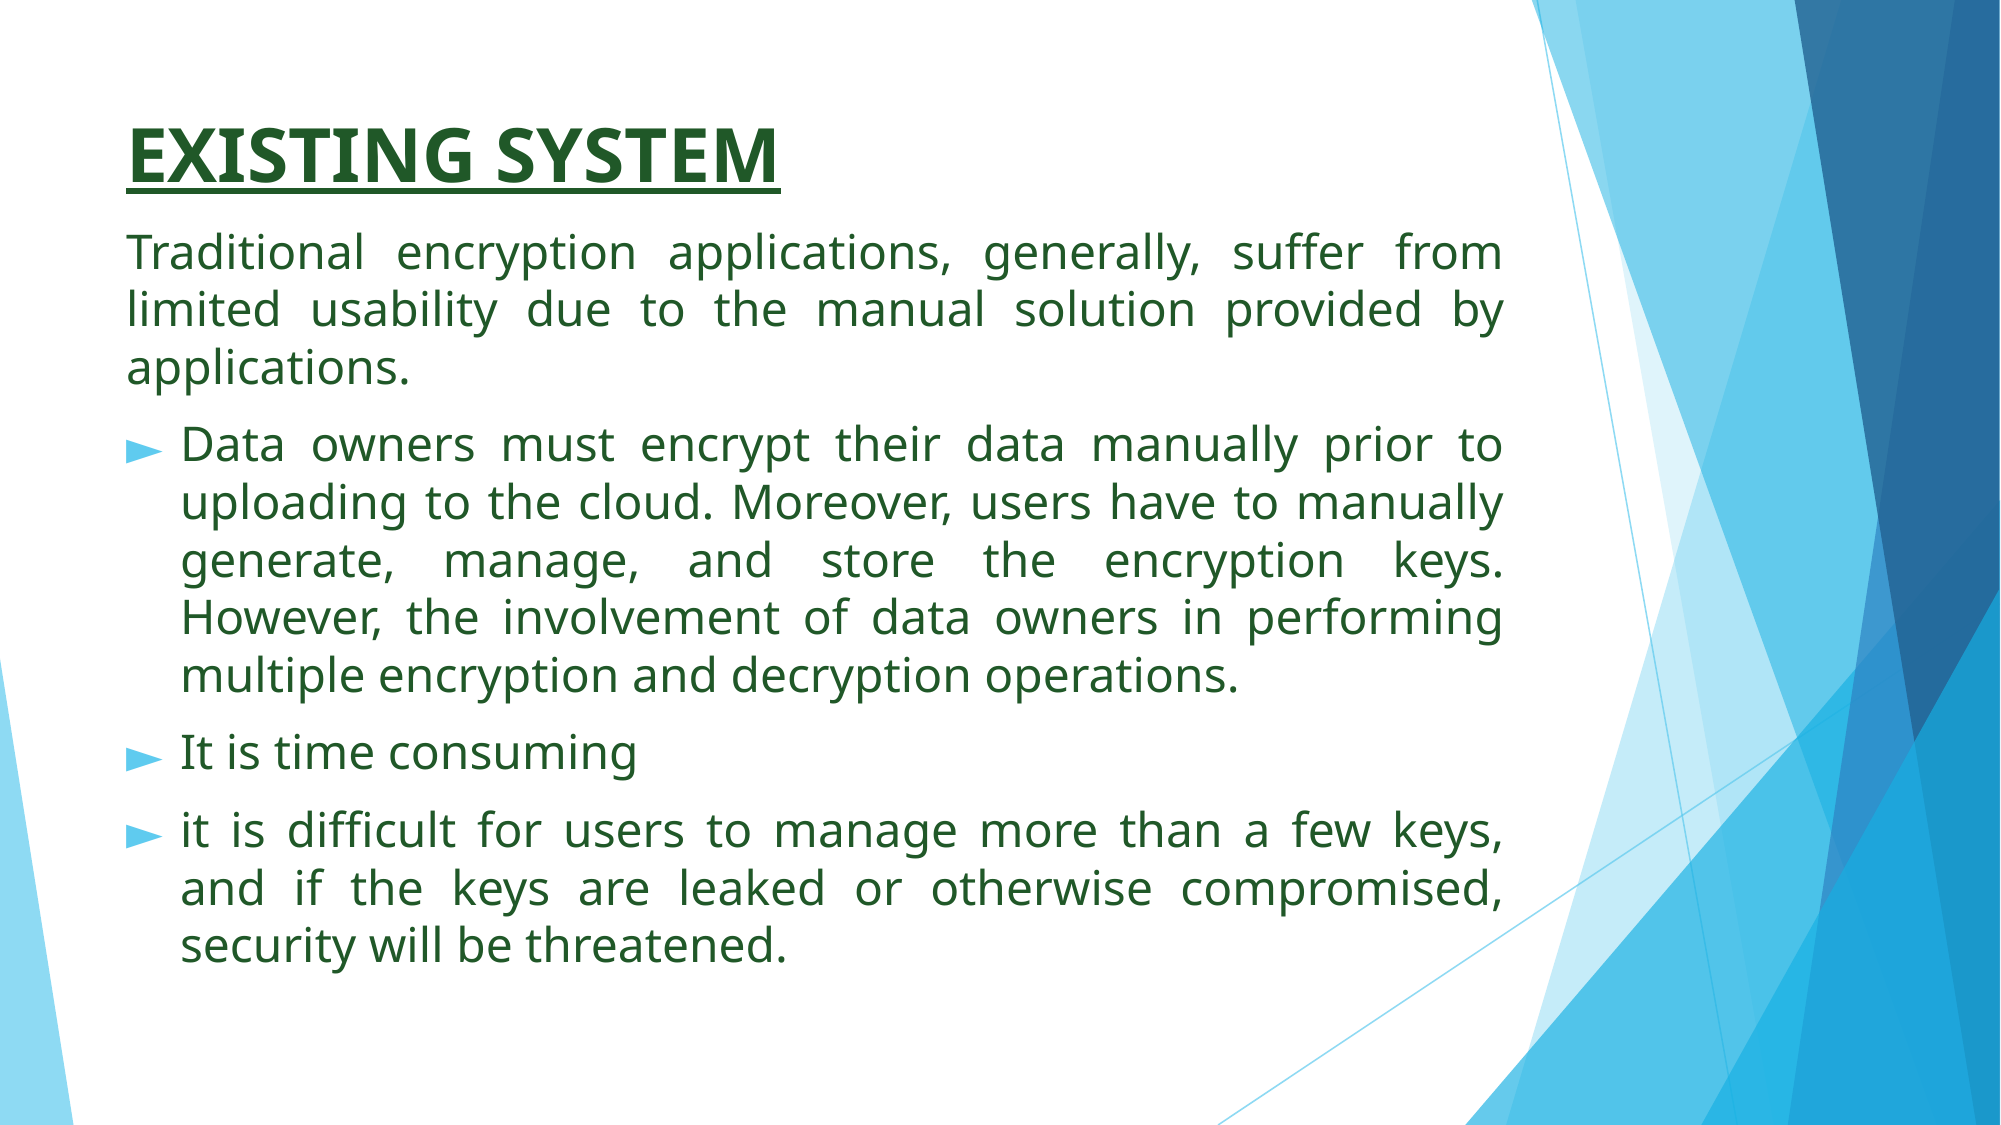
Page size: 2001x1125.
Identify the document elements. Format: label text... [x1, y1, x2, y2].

title EXISTING SYSTEM [111, 99, 1522, 213]
list Traditional encryption applications, generally, suffer from limited usability due to the manual solution provided by applications. Data owners must encrypt their data manually prior to uploading to the cloud. Moreover, users have to manually generate, manage, and store the encryption keys. However, the involvement of data owners in performing multiple encryption and decryption operations. It is time consuming it is difficult for users to manage more than a few keys, and if the keys are leaked or otherwise compromised, security will be threatened. [111, 213, 1522, 992]
